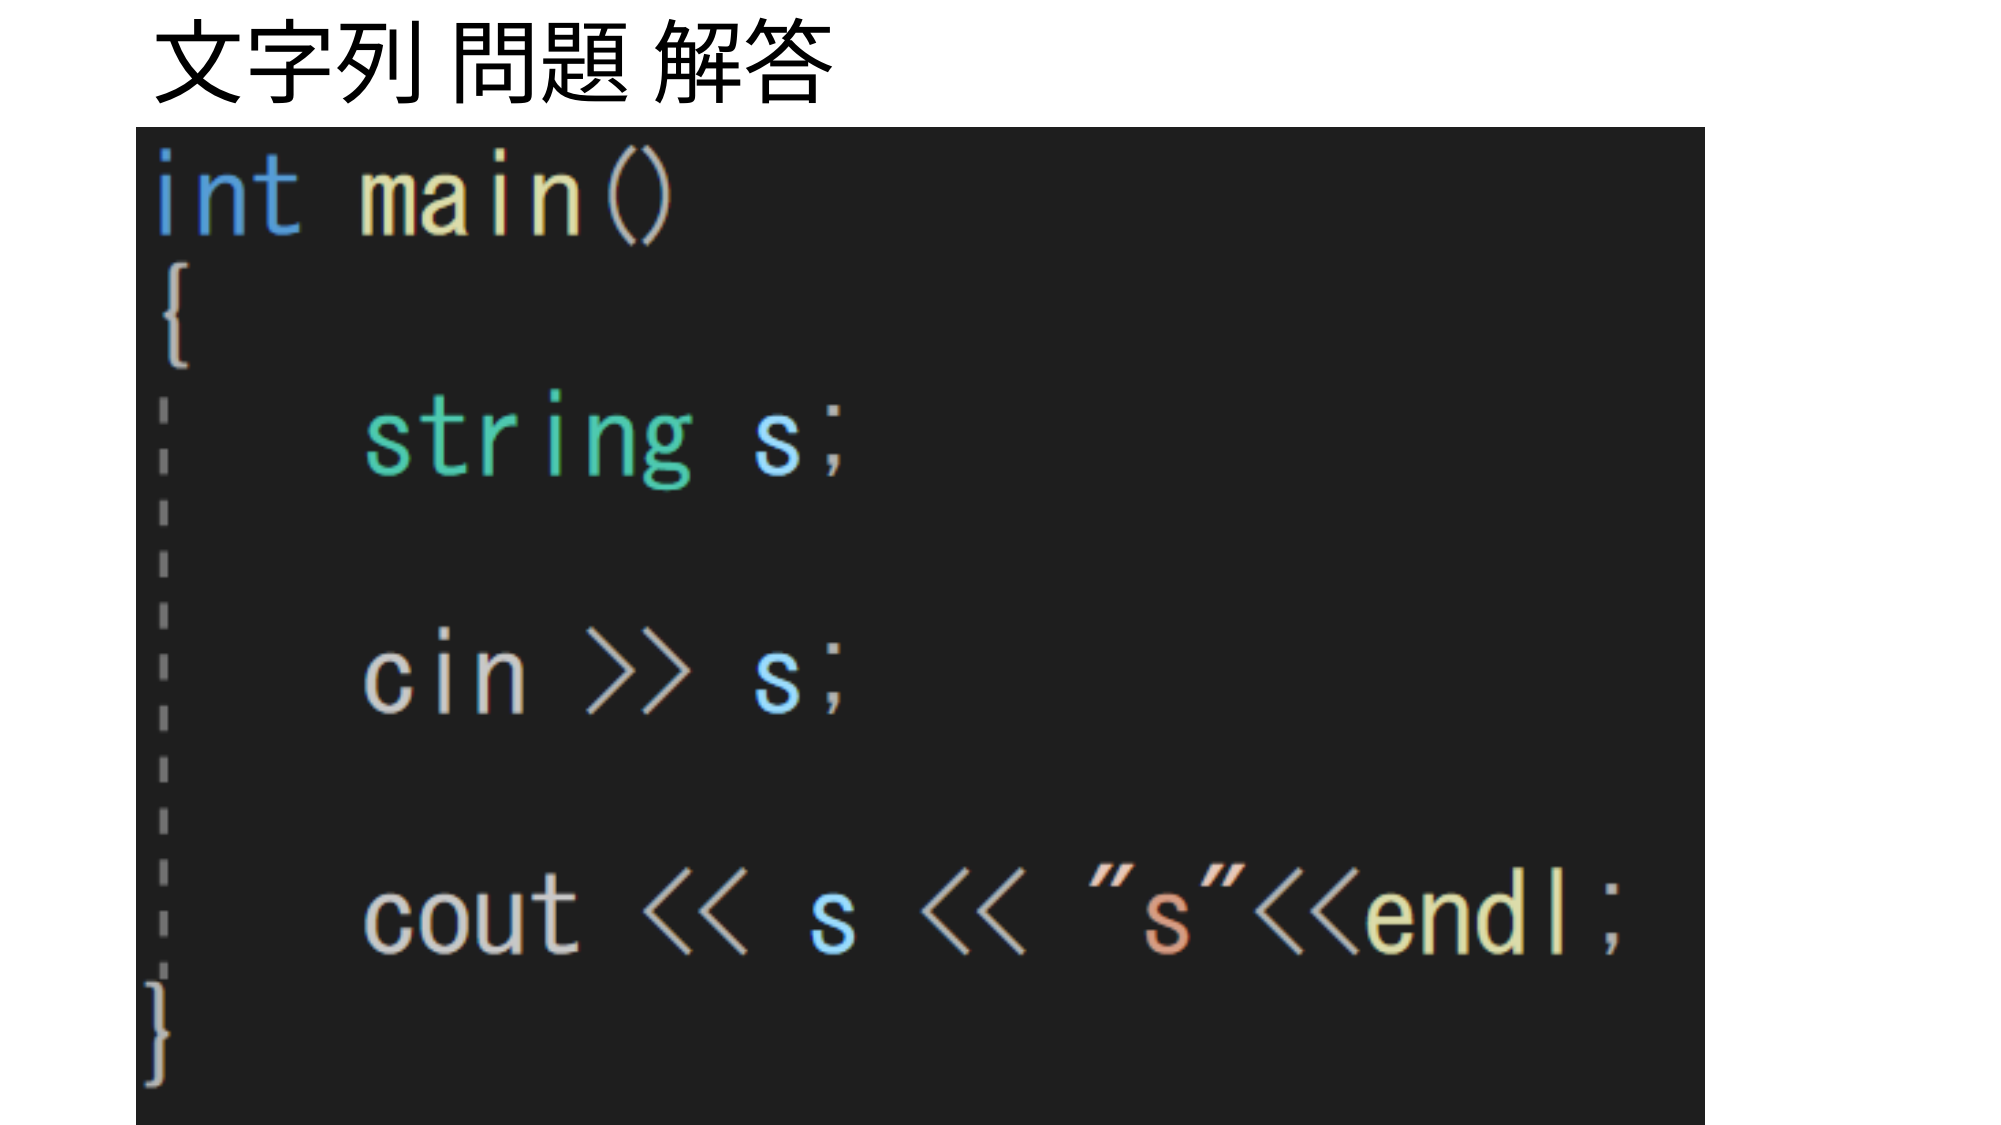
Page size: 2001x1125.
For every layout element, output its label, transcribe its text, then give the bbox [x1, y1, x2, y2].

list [136, 127, 1705, 1125]
title 文字列 問題 解答 [137, 0, 1863, 176]
